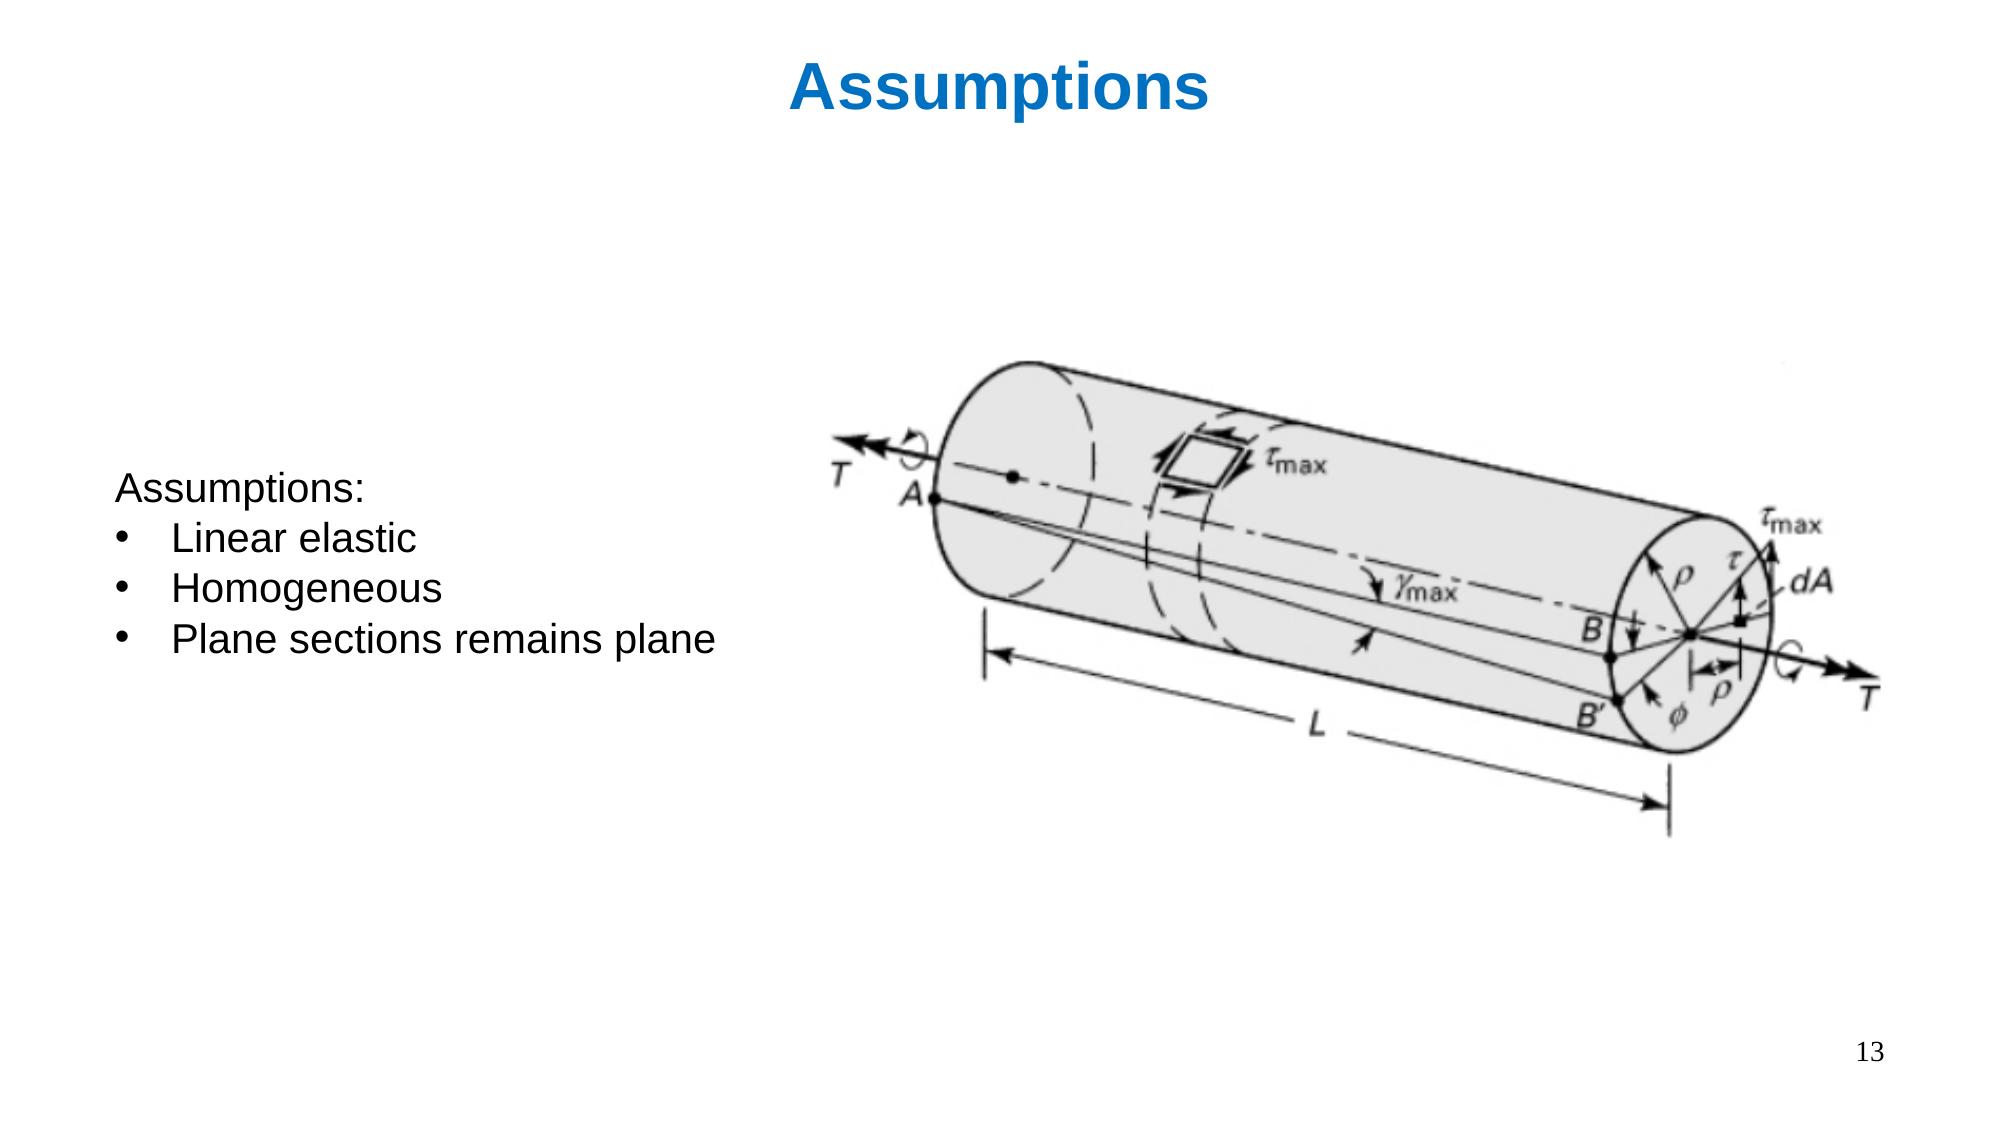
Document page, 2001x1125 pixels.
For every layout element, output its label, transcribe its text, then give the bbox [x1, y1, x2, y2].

slide_number 13 [1433, 1024, 1901, 1103]
picture [809, 349, 1901, 850]
text_box Assumptions [312, 26, 1688, 139]
text_box Assumptions: Linear elastic Homogeneous Plane sections remains plane [99, 453, 750, 669]
